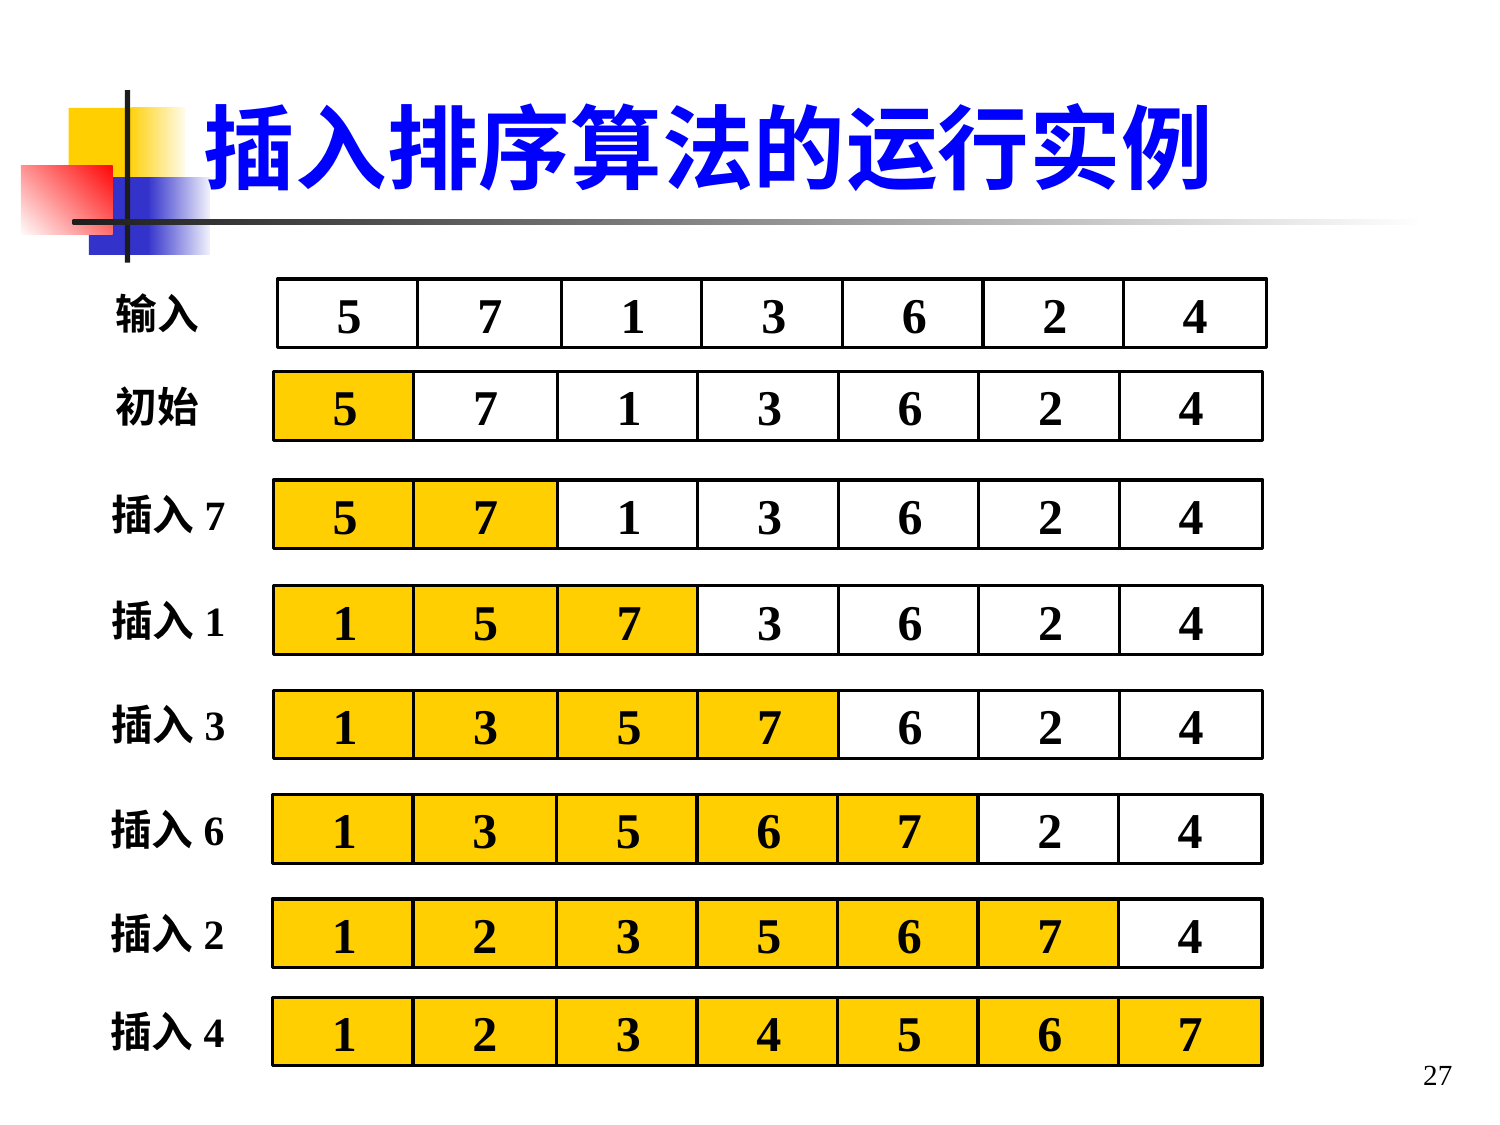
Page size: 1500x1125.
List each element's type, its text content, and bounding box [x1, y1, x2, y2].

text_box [99, 996, 1263, 1067]
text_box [100, 371, 1264, 441]
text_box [100, 689, 1264, 760]
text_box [100, 479, 1264, 550]
text_box 输入 [101, 280, 215, 346]
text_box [277, 278, 1268, 348]
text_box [99, 794, 1263, 864]
slide_number 27 [1155, 1024, 1468, 1100]
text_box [100, 585, 1264, 655]
title 插入排序算法的运行实例 [188, 35, 1468, 208]
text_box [99, 898, 1263, 969]
